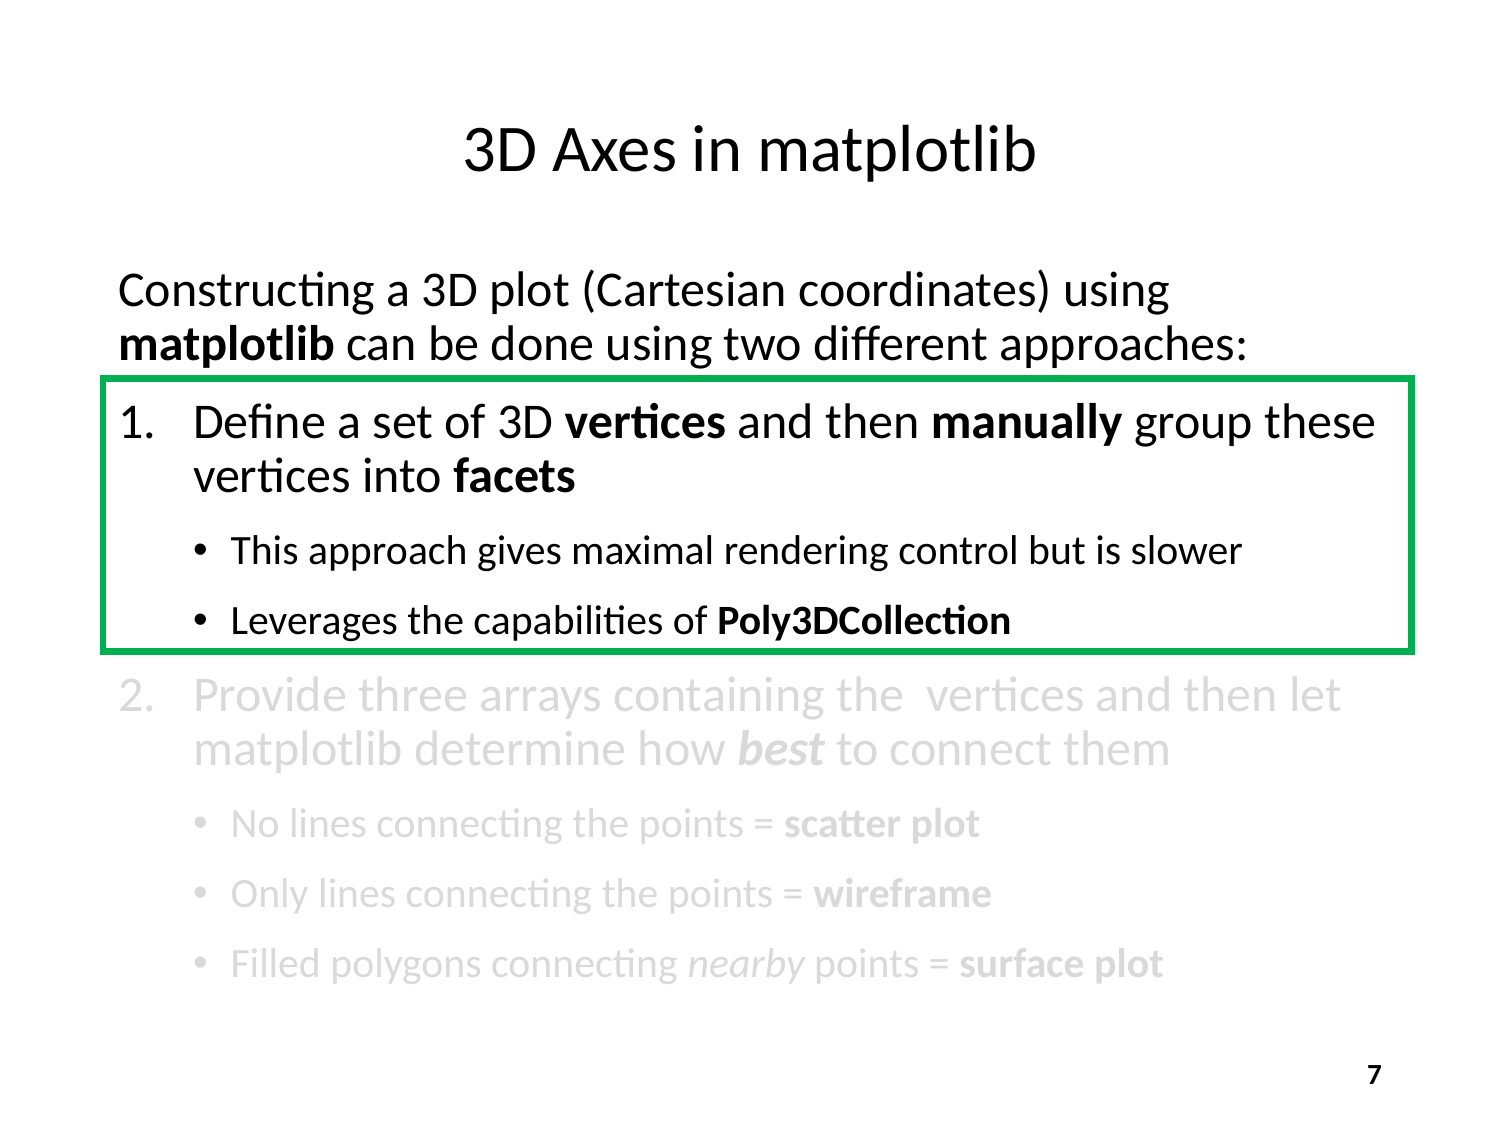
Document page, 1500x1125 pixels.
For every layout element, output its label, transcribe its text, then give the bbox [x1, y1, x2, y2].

title 3D Axes in matplotlib [103, 59, 1397, 241]
text_box [102, 378, 1412, 653]
slide_number 7 [1059, 1042, 1397, 1103]
